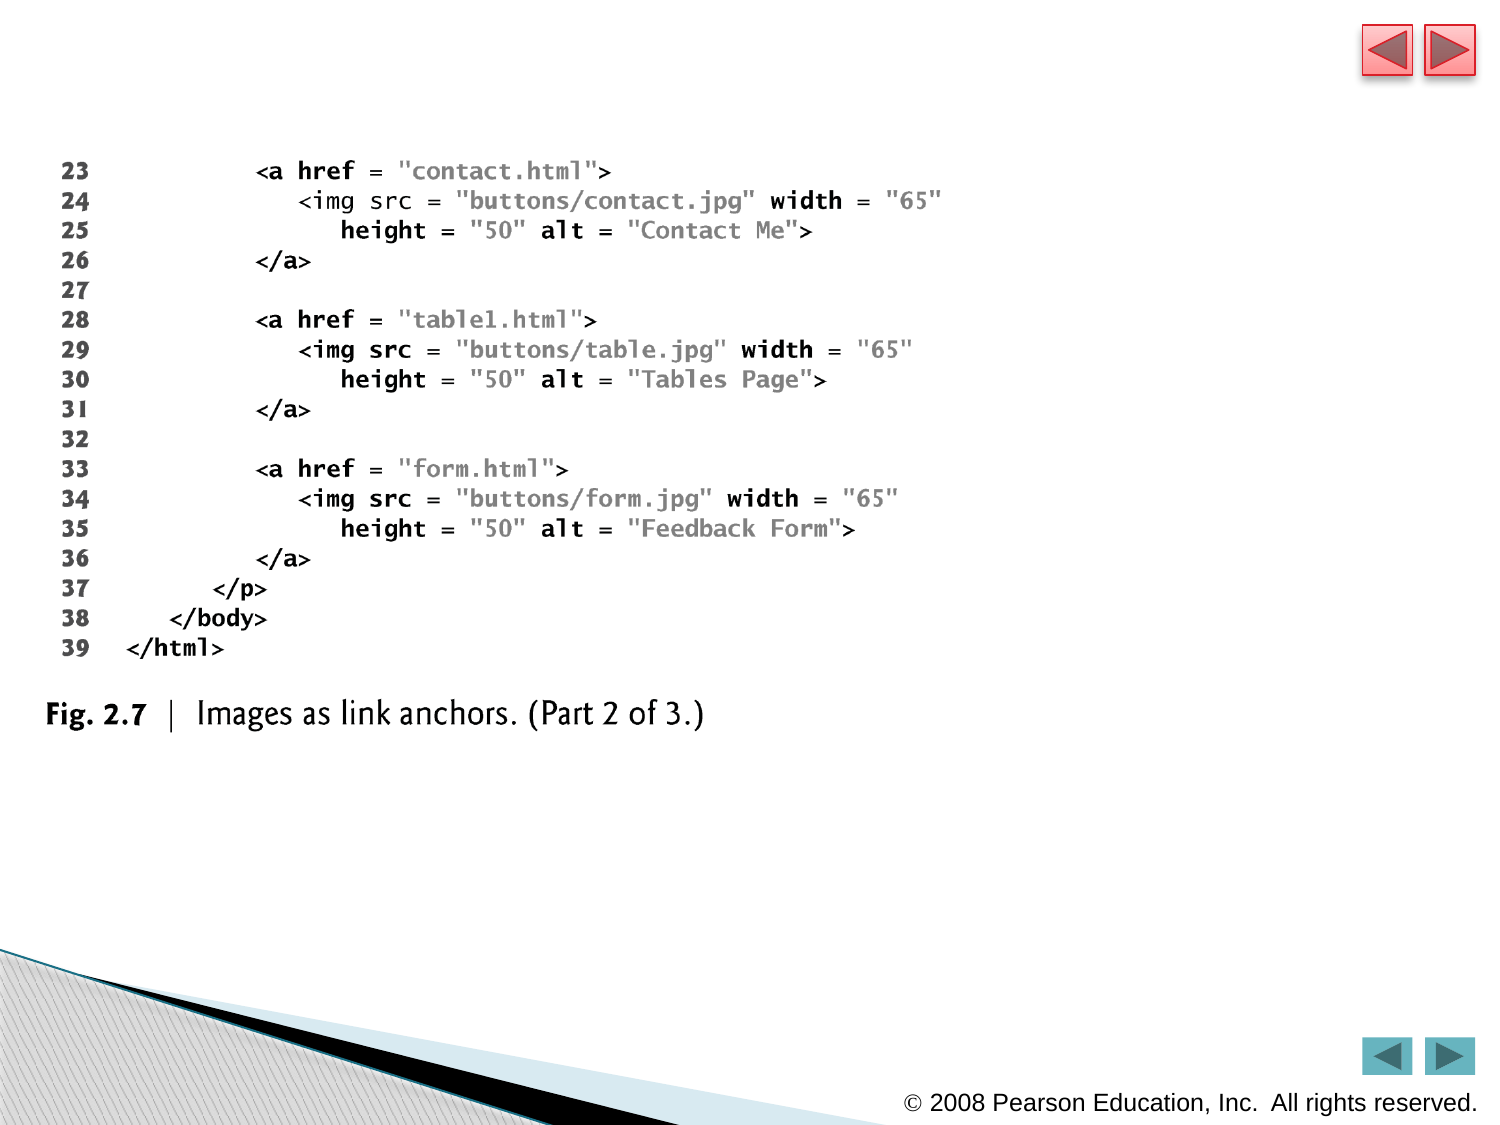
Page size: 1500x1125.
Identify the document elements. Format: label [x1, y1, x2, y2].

picture [0, 106, 1500, 1018]
